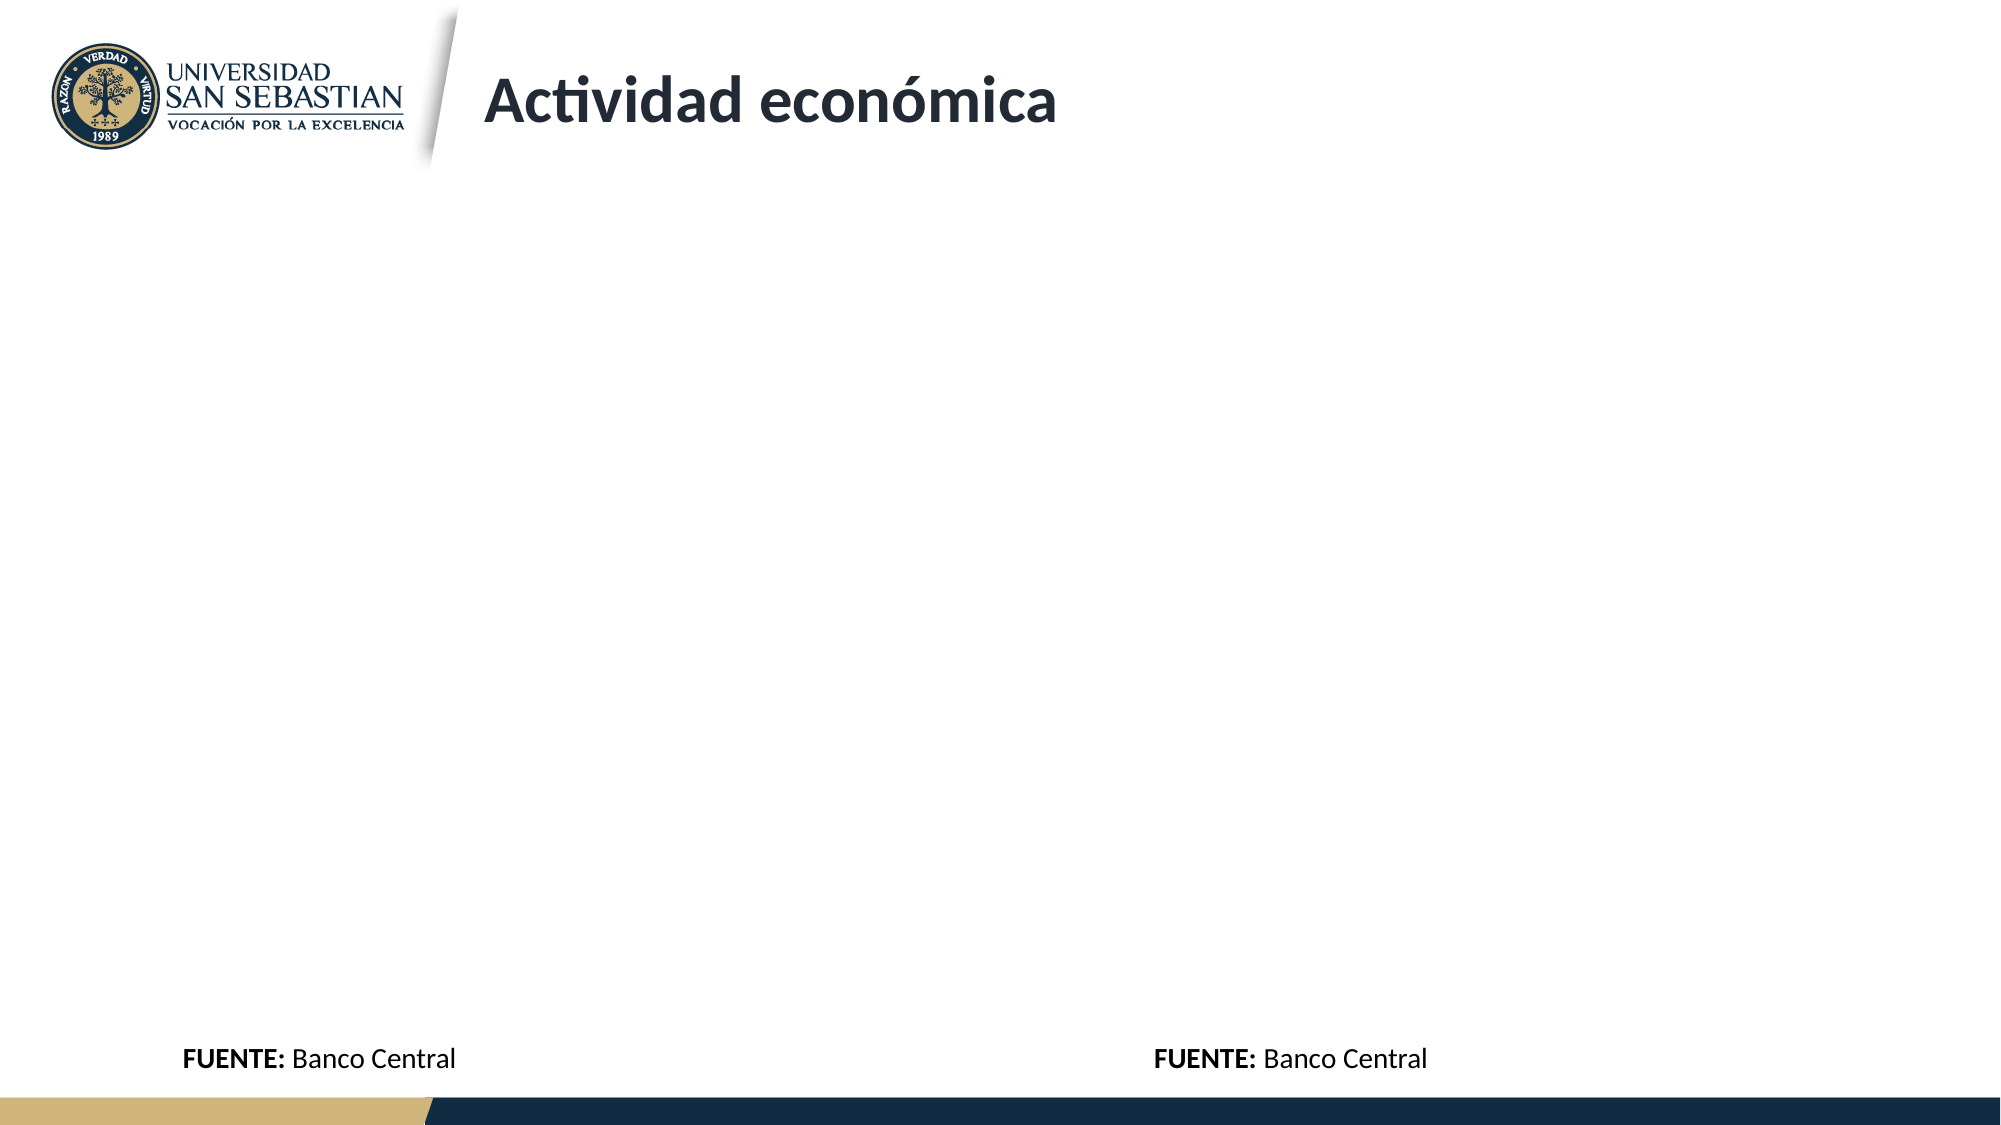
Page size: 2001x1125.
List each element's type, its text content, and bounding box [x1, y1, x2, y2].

text_box FUENTE: Banco Central [168, 1031, 861, 1082]
picture [0, 0, 2001, 1125]
text_box Actividad económica [469, 47, 1898, 143]
text_box FUENTE: Banco Central [1139, 1031, 1832, 1082]
